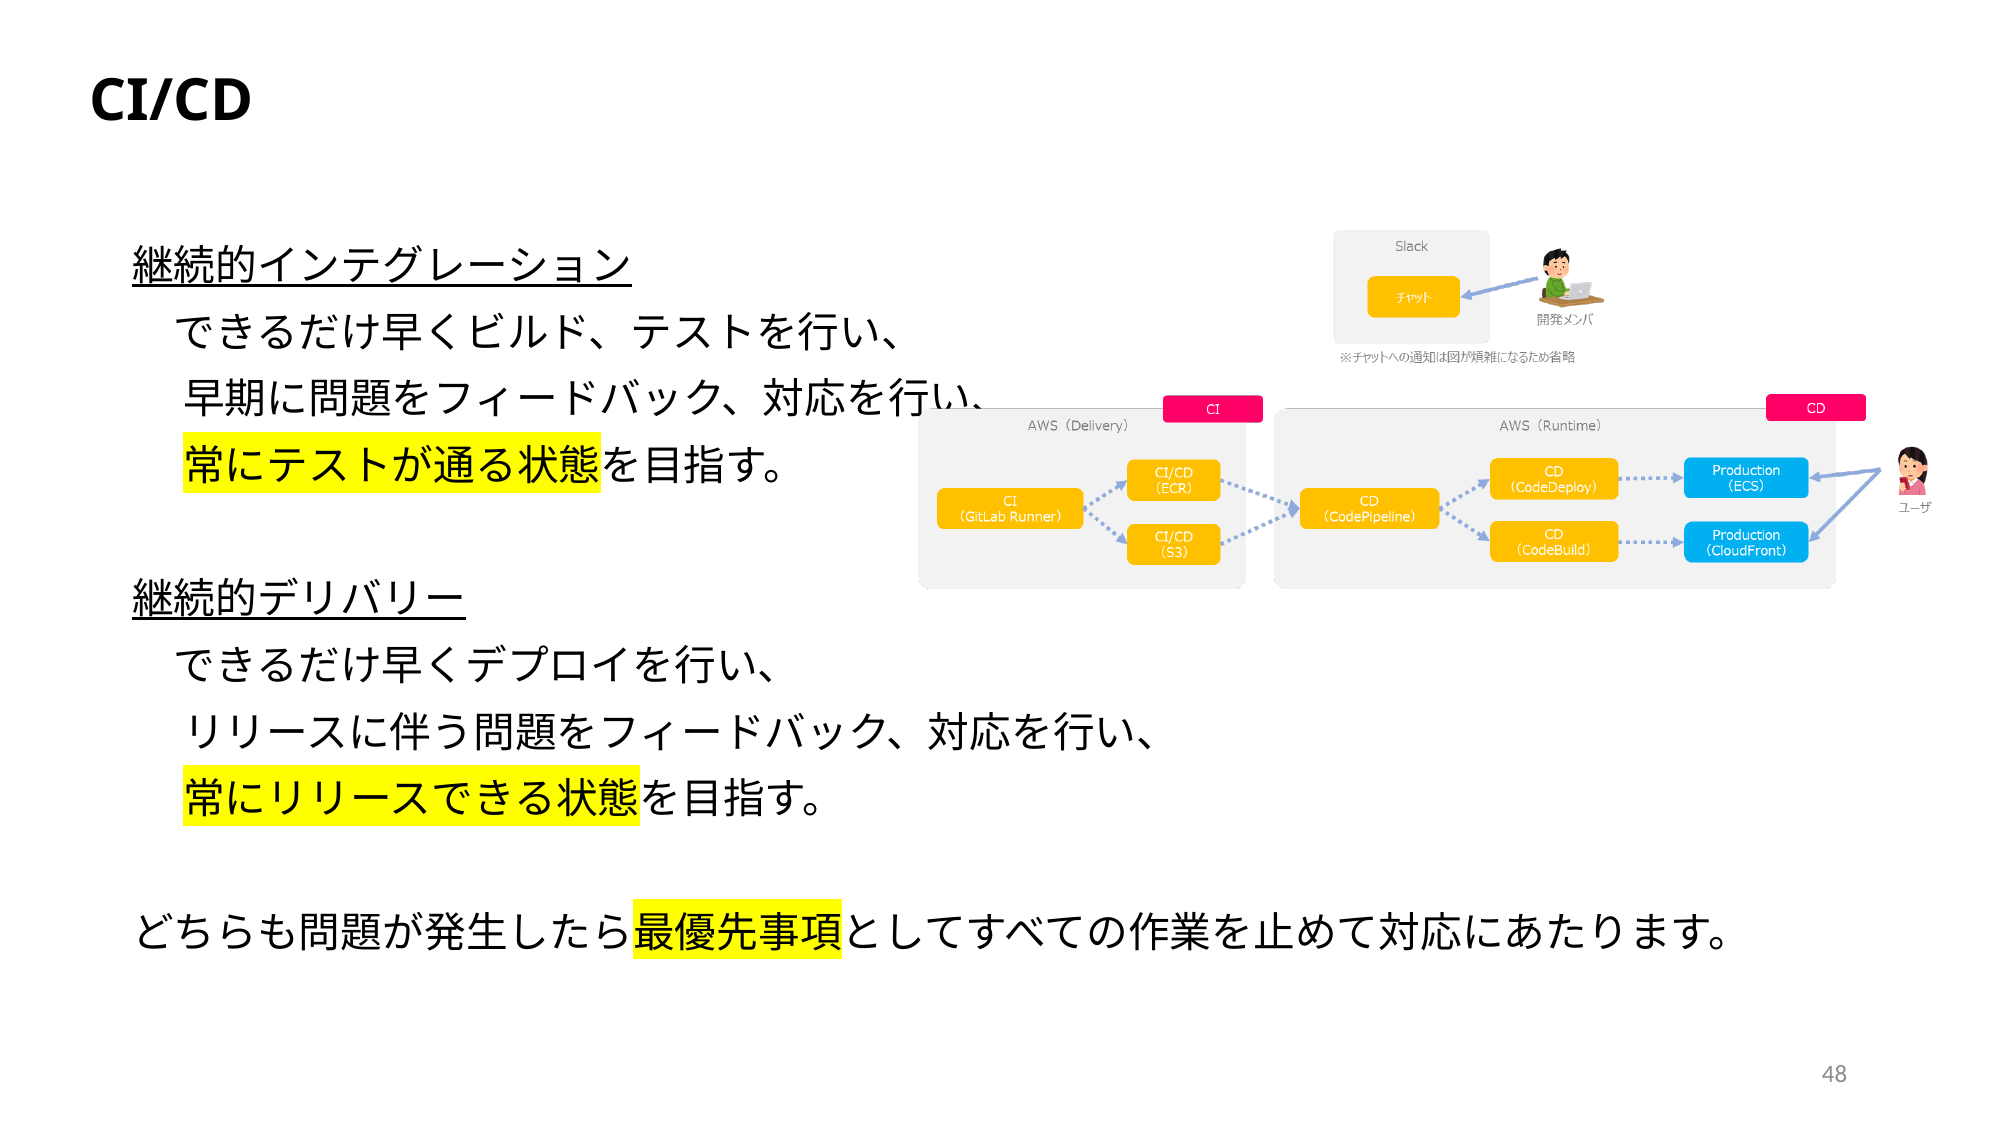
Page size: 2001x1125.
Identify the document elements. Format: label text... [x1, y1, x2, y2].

slide_number 48 [1412, 1042, 1863, 1103]
picture [917, 230, 1956, 589]
text_box 継続的インテグレーション できるだけ早くビルド、テストを行い、 早期に問題をフィードバック、対応を行い、 常にテストが通る状態を目指す。 継続的デリバリー できるだけ早くデプロイを行い、 リリースに伴う問題をフィードバック、対応を行い、 常にリリースできる状態を目指す。 どちらも問題が発生したら最優先事項としてすべての作業を止めて対応にあたります。 [117, 214, 1904, 963]
text_box CI/CD [74, 54, 1454, 140]
